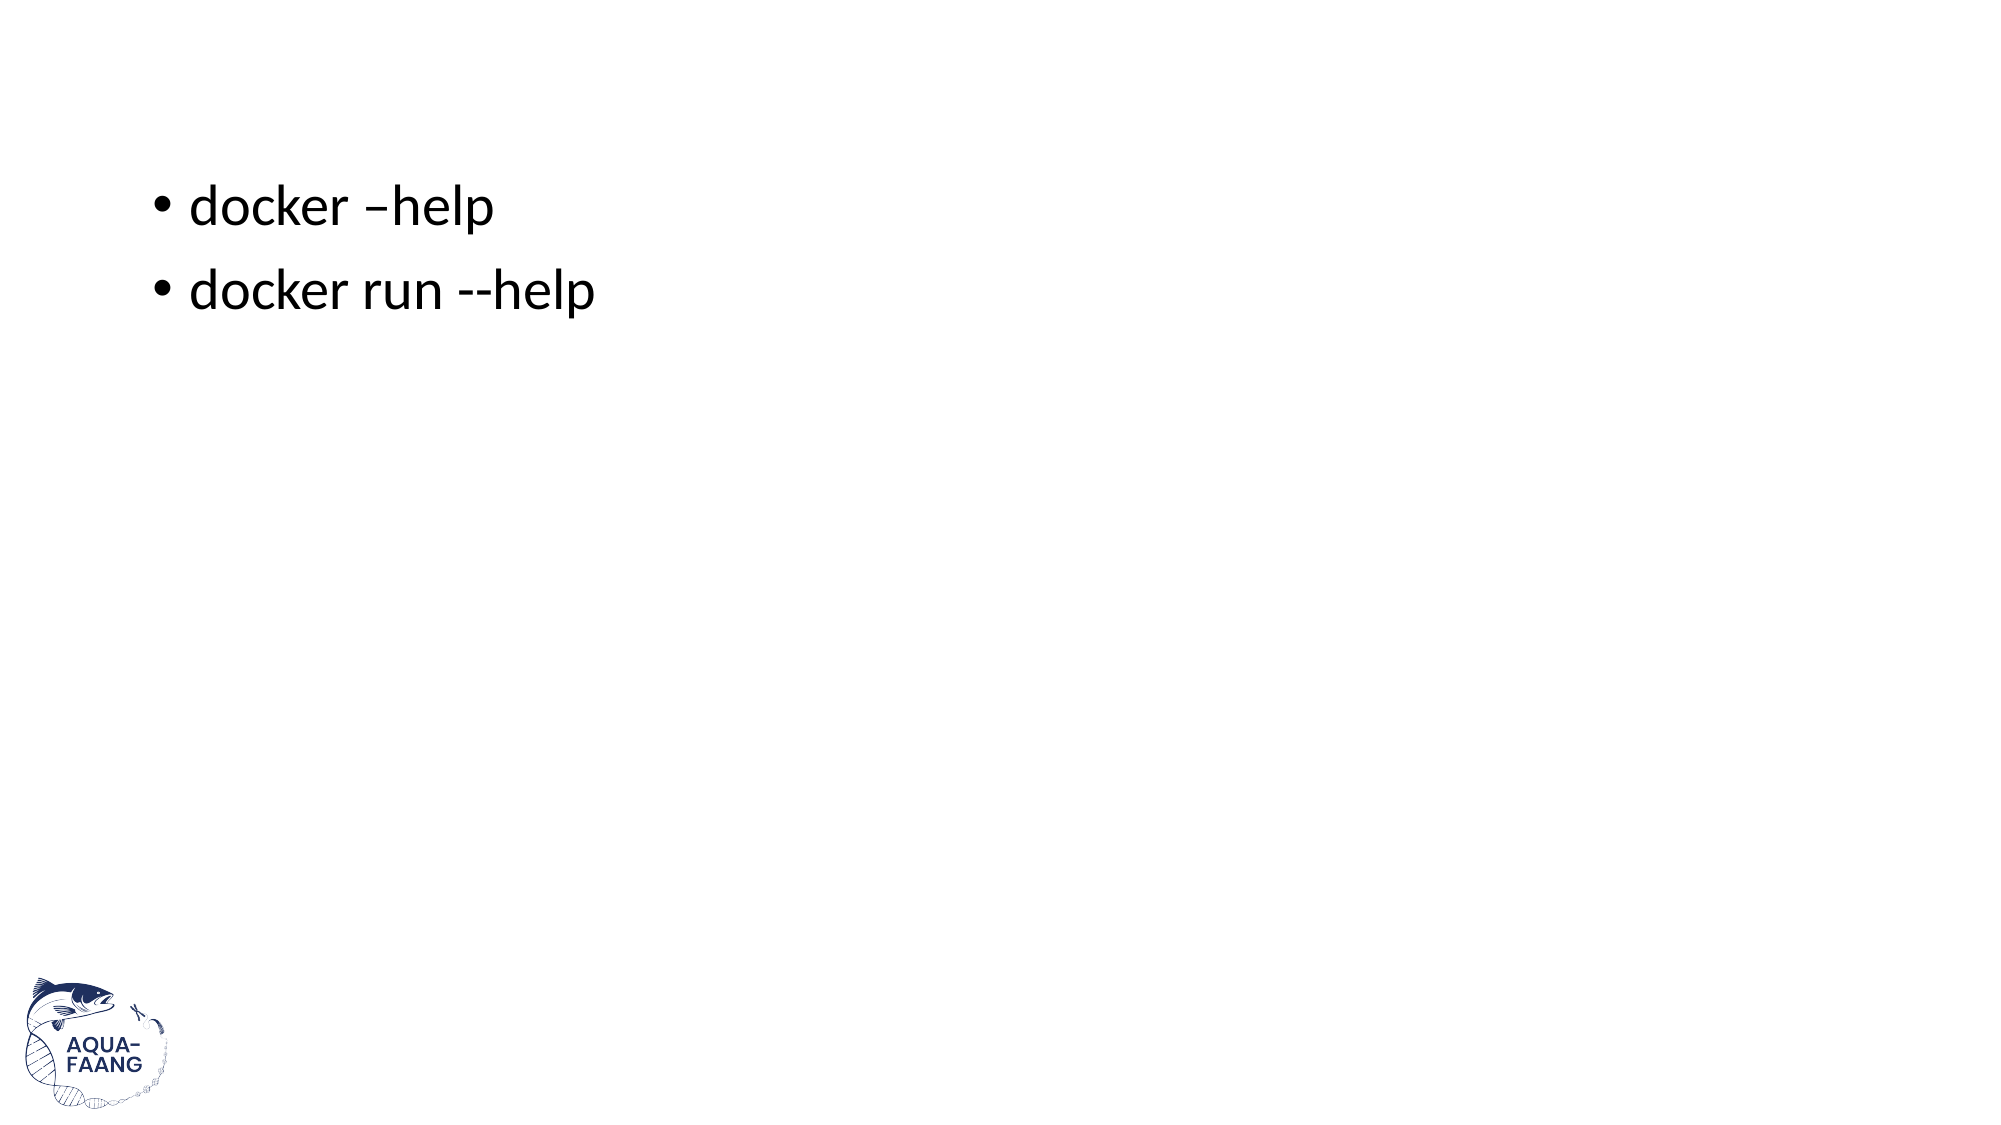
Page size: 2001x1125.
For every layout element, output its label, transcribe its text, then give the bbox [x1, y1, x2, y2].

picture [19, 972, 173, 1113]
list docker –help docker run --help [137, 167, 1863, 1014]
